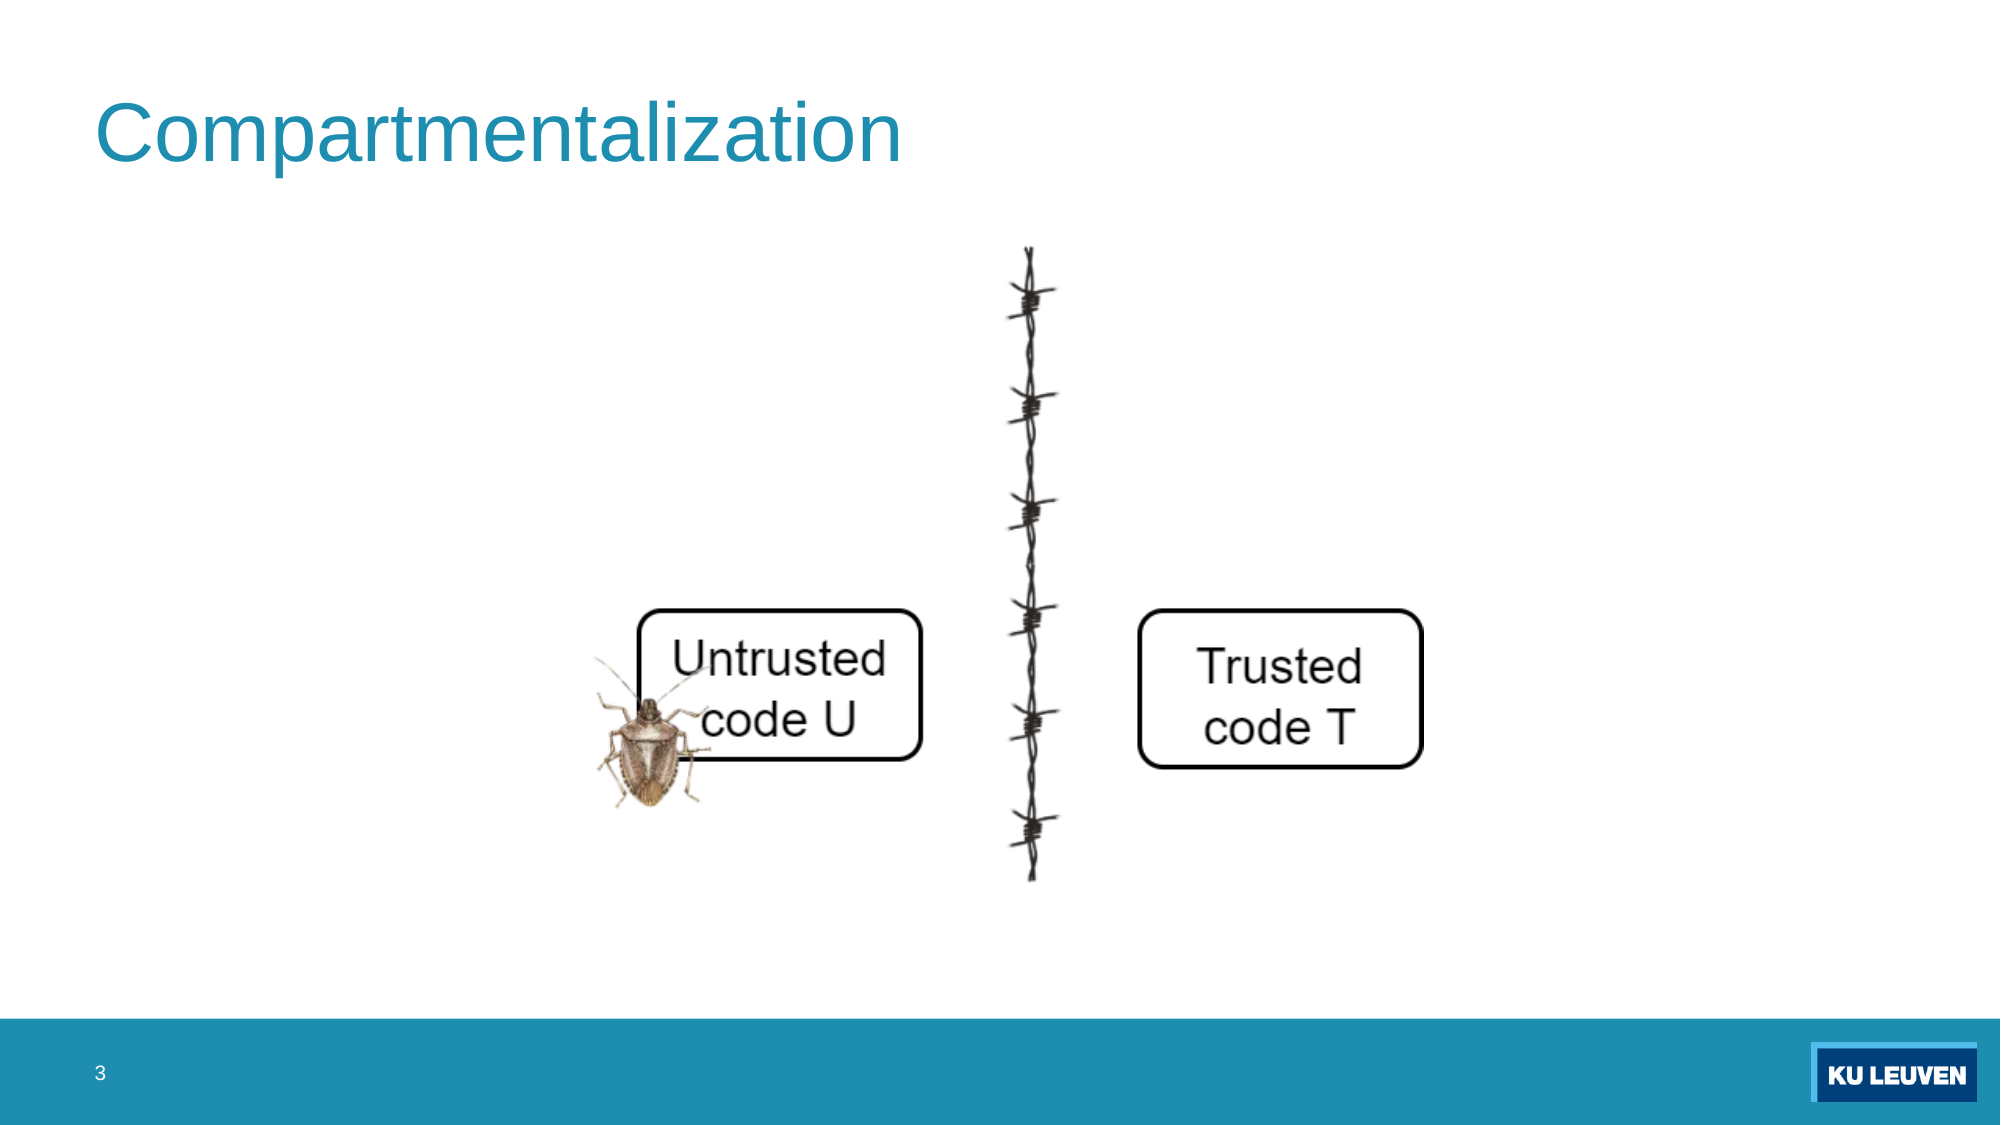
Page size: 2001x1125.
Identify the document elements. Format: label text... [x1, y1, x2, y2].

picture [1811, 1042, 1977, 1102]
slide_number 3 [94, 1018, 201, 1125]
picture [576, 238, 1424, 887]
title Compartmentalization [94, 33, 1906, 223]
